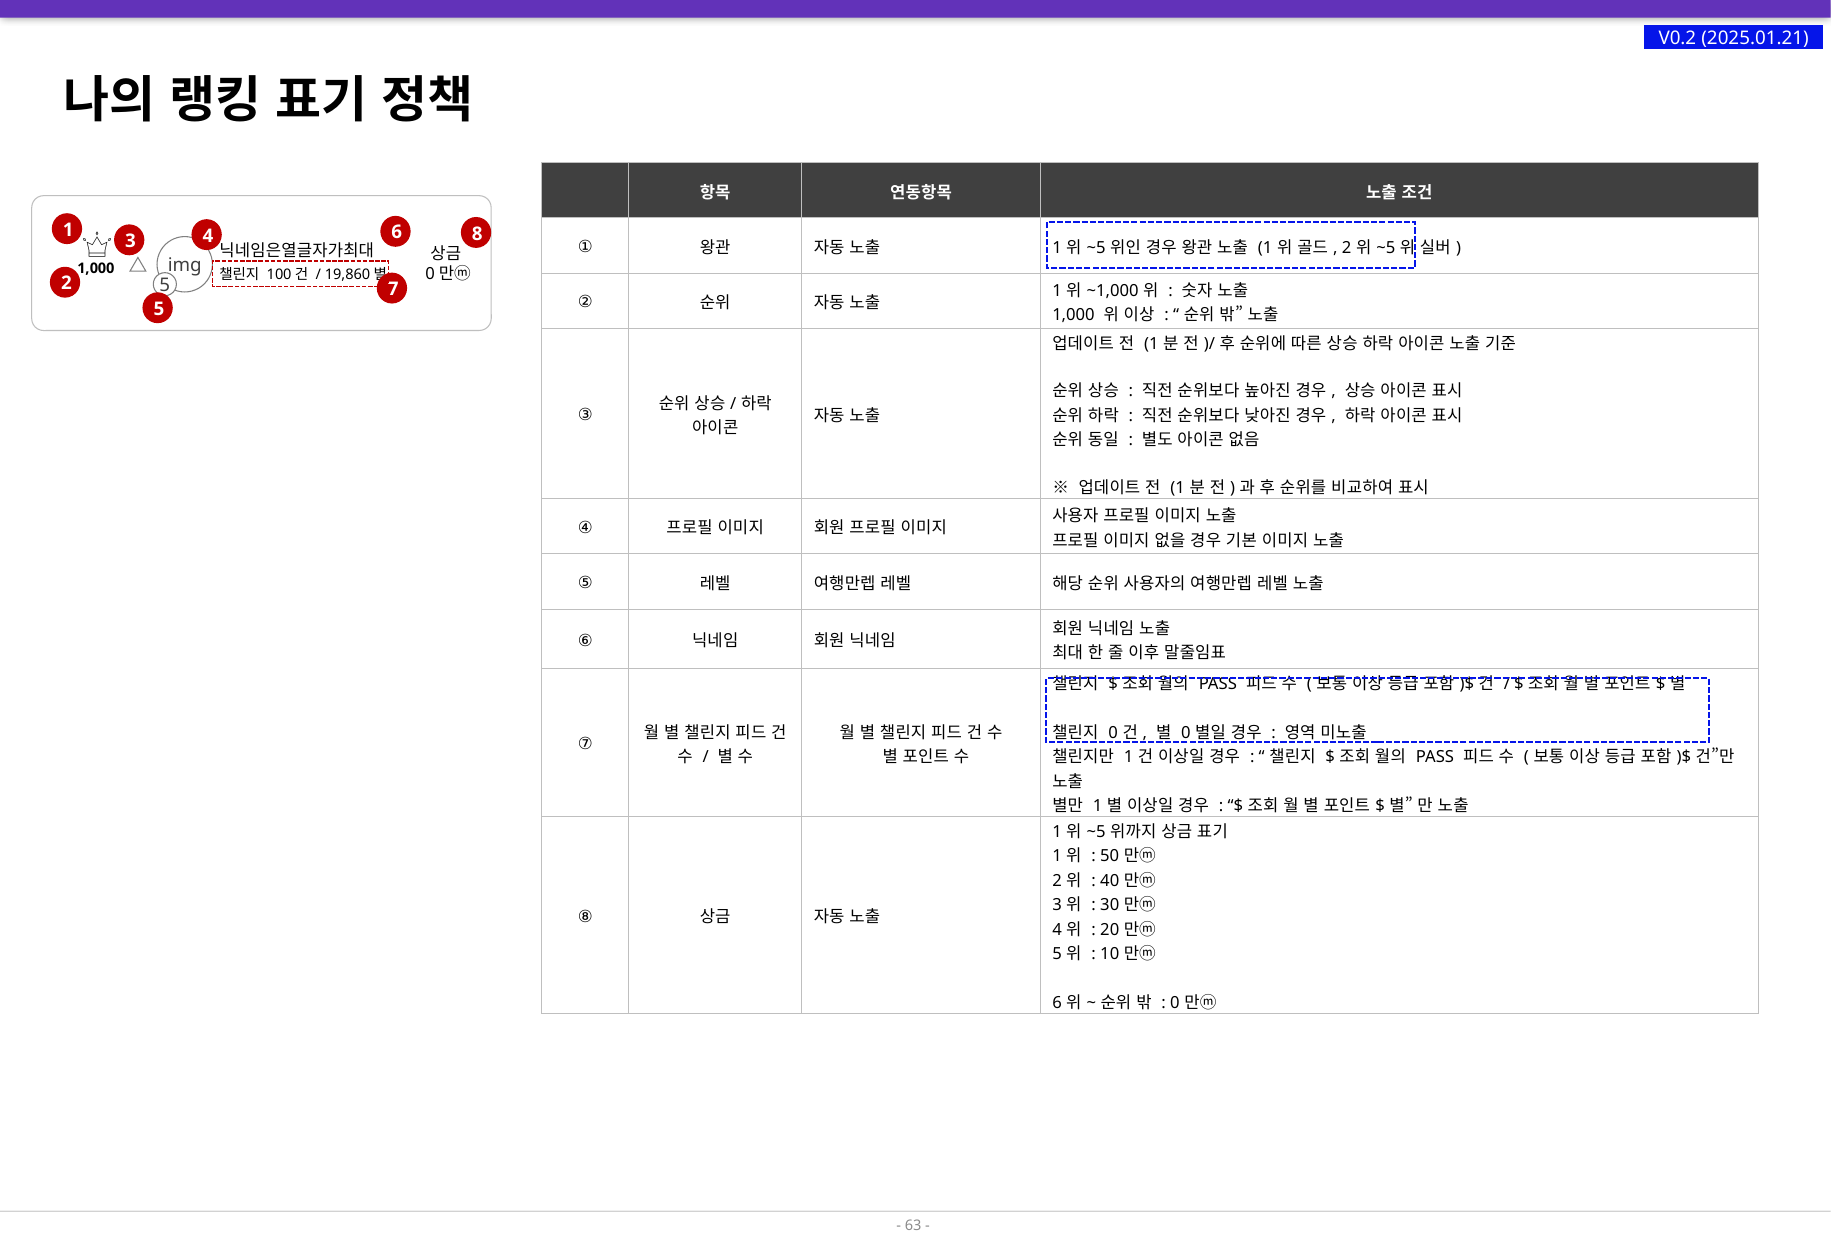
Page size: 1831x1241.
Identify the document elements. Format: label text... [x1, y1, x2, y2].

table_header 연동항목 [802, 163, 1040, 217]
table_cell ② [542, 274, 628, 328]
table_cell 챌린지 $조회 월의 PASS 피드 수 (보통 이상 등급 포함)$건 / $조회 월 별 포인트$별 챌린지 0건, 별 0별일 경우 : 영역 미노출 챌린지만 1건 이상일 경우 : “챌린지 $조회 월의 PASS 피드 수 (보통 이상 등급 포함)$건”만 노출 별만 1별 이상일 경우 : “$조회 월 별 포인트$별” 만 노출 [1041, 669, 1758, 816]
table_cell 왕관 [629, 218, 801, 273]
table_cell 월 별 챌린지 피드 건 수 별 포인트 수 [802, 669, 1040, 816]
table_cell ⑦ [542, 669, 628, 816]
table_cell ⑥ [542, 610, 628, 668]
table_cell ③ [542, 329, 628, 498]
text_box [1046, 221, 1416, 269]
table_cell 순위 [629, 274, 801, 328]
table_cell 사용자 프로필 이미지 노출 프로필 이미지 없을 경우 기본 이미지 노출 [1041, 499, 1758, 553]
table_cell 회원 닉네임 [802, 610, 1040, 668]
slide_number - 63 - [707, 1212, 1119, 1239]
table_cell 자동 노출 [802, 329, 1040, 498]
table_cell 자동 노출 [802, 817, 1040, 1013]
text_box 나의 랭킹 표기 정책 [48, 39, 1378, 163]
table_cell 업데이트 전 (1분 전)/후 순위에 따른 상승 하락 아이콘 노출 기준 순위 상승 : 직전 순위보다 높아진 경우, 상승 아이콘 표시 순위 하락 : 직전 순위보다 낮아진 경우, 하락 아이콘 표시 순위 동일 : 별도 아이콘 없음 ※ 업데이트 전 (1분 전)과 후 순위를 비교하여 표시 [1041, 329, 1758, 498]
table_header 항목 [629, 163, 801, 217]
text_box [48, 213, 508, 324]
table_cell ④ [542, 499, 628, 553]
table_cell 1위~1,000위 : 숫자 노출 1,000 위 이상 : “순위 밖” 노출 [1041, 274, 1758, 328]
table_cell 해당 순위 사용자의 여행만렙 레벨 노출 [1041, 554, 1758, 609]
table_header 노출 조건 [1041, 163, 1758, 217]
table_cell 레벨 [629, 554, 801, 609]
table_header [542, 163, 628, 217]
table_cell 여행만렙 레벨 [802, 554, 1040, 609]
table_cell 월 별 챌린지 피드 건 수 / 별 수 [629, 669, 801, 816]
table_cell 자동 노출 [802, 218, 1040, 273]
table_cell 닉네임 [629, 610, 801, 668]
table_cell 회원 닉네임 노출 최대 한 줄 이후 말줄임표 [1041, 610, 1758, 668]
table_cell ⑤ [542, 554, 628, 609]
table_cell 프로필 이미지 [629, 499, 801, 553]
table_cell 1위~5위까지 상금 표기 1위 : 50만ⓜ 2위 : 40만ⓜ 3위 : 30만ⓜ 4위 : 20만ⓜ 5위 : 10만ⓜ 6위~순위 밖 : 0만ⓜ [1041, 817, 1758, 1013]
table_cell 순위 상승/하락 아이콘 [629, 329, 801, 498]
text_box V0.2 (2025.01.21) [1644, 25, 1823, 49]
table_cell 자동 노출 [802, 274, 1040, 328]
text_box [1045, 677, 1710, 743]
table_cell ① [542, 218, 628, 273]
table_cell ⑧ [542, 817, 628, 1013]
table_cell 회원 프로필 이미지 [802, 499, 1040, 553]
table_cell 상금 [629, 817, 801, 1013]
table_cell 1위~5위인 경우 왕관 노출 (1위 골드, 2위~5위 실버) [1041, 218, 1758, 273]
text_box [30, 194, 493, 332]
